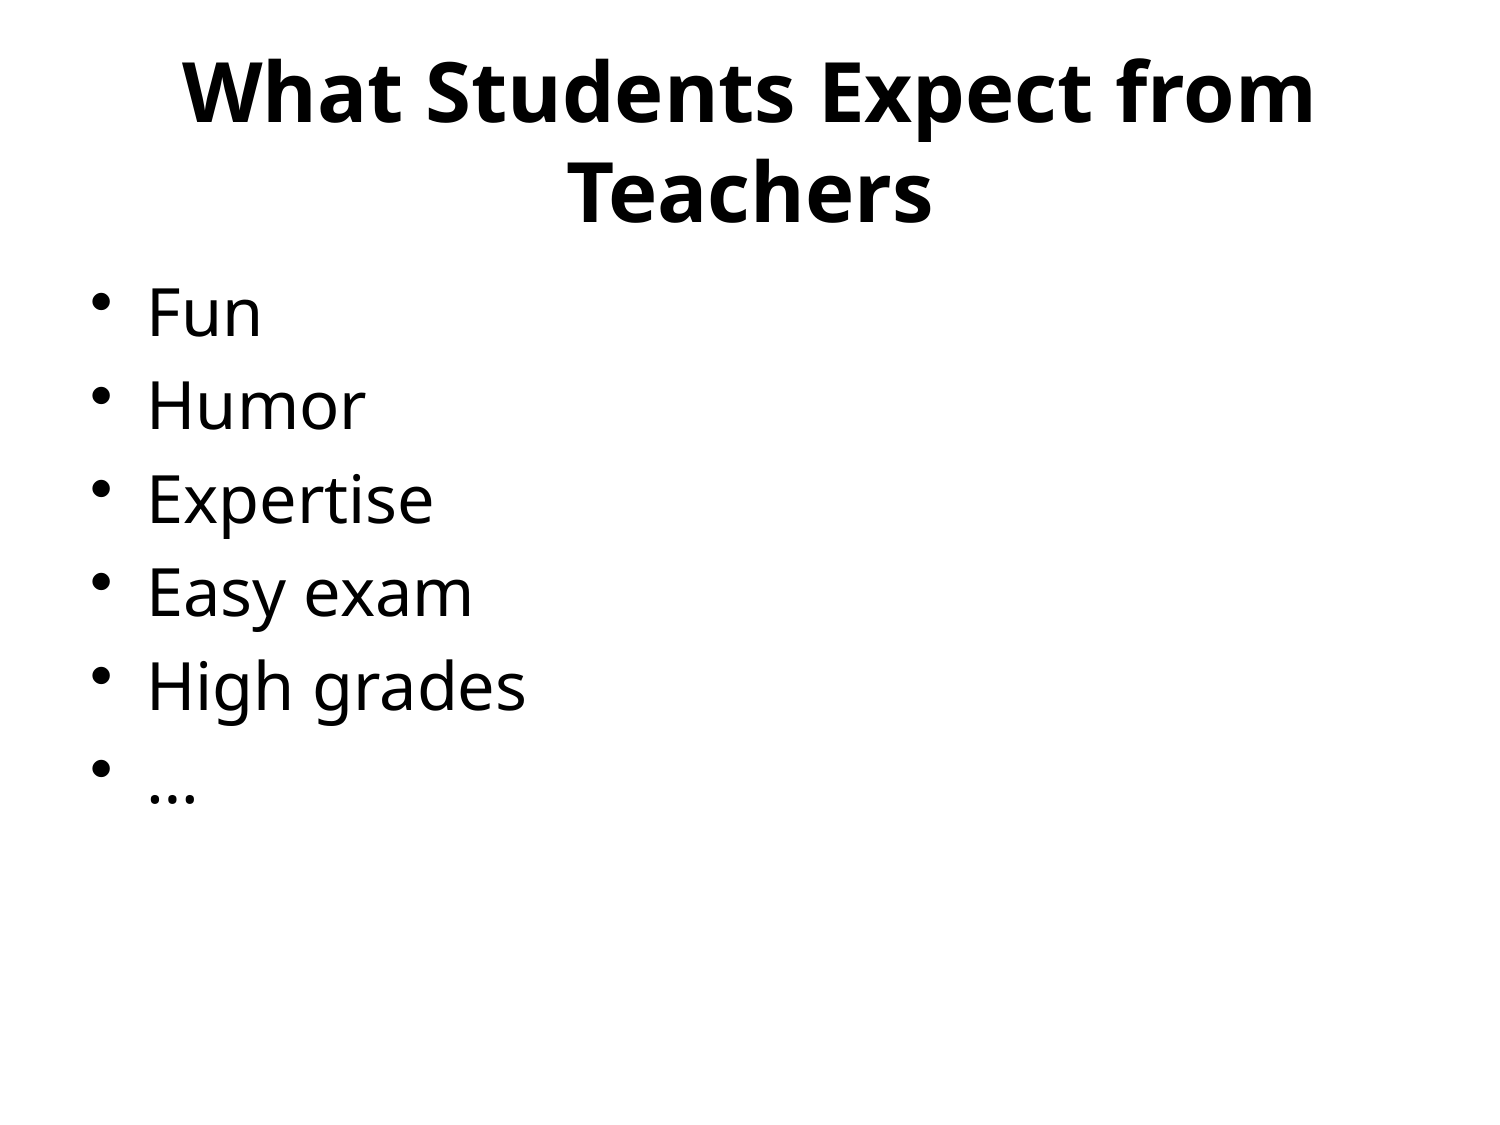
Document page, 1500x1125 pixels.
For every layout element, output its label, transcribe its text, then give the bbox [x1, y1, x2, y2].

list Fun Humor Expertise Easy exam High grades … [75, 262, 1425, 1005]
title What Students Expect from Teachers [75, 45, 1425, 233]
